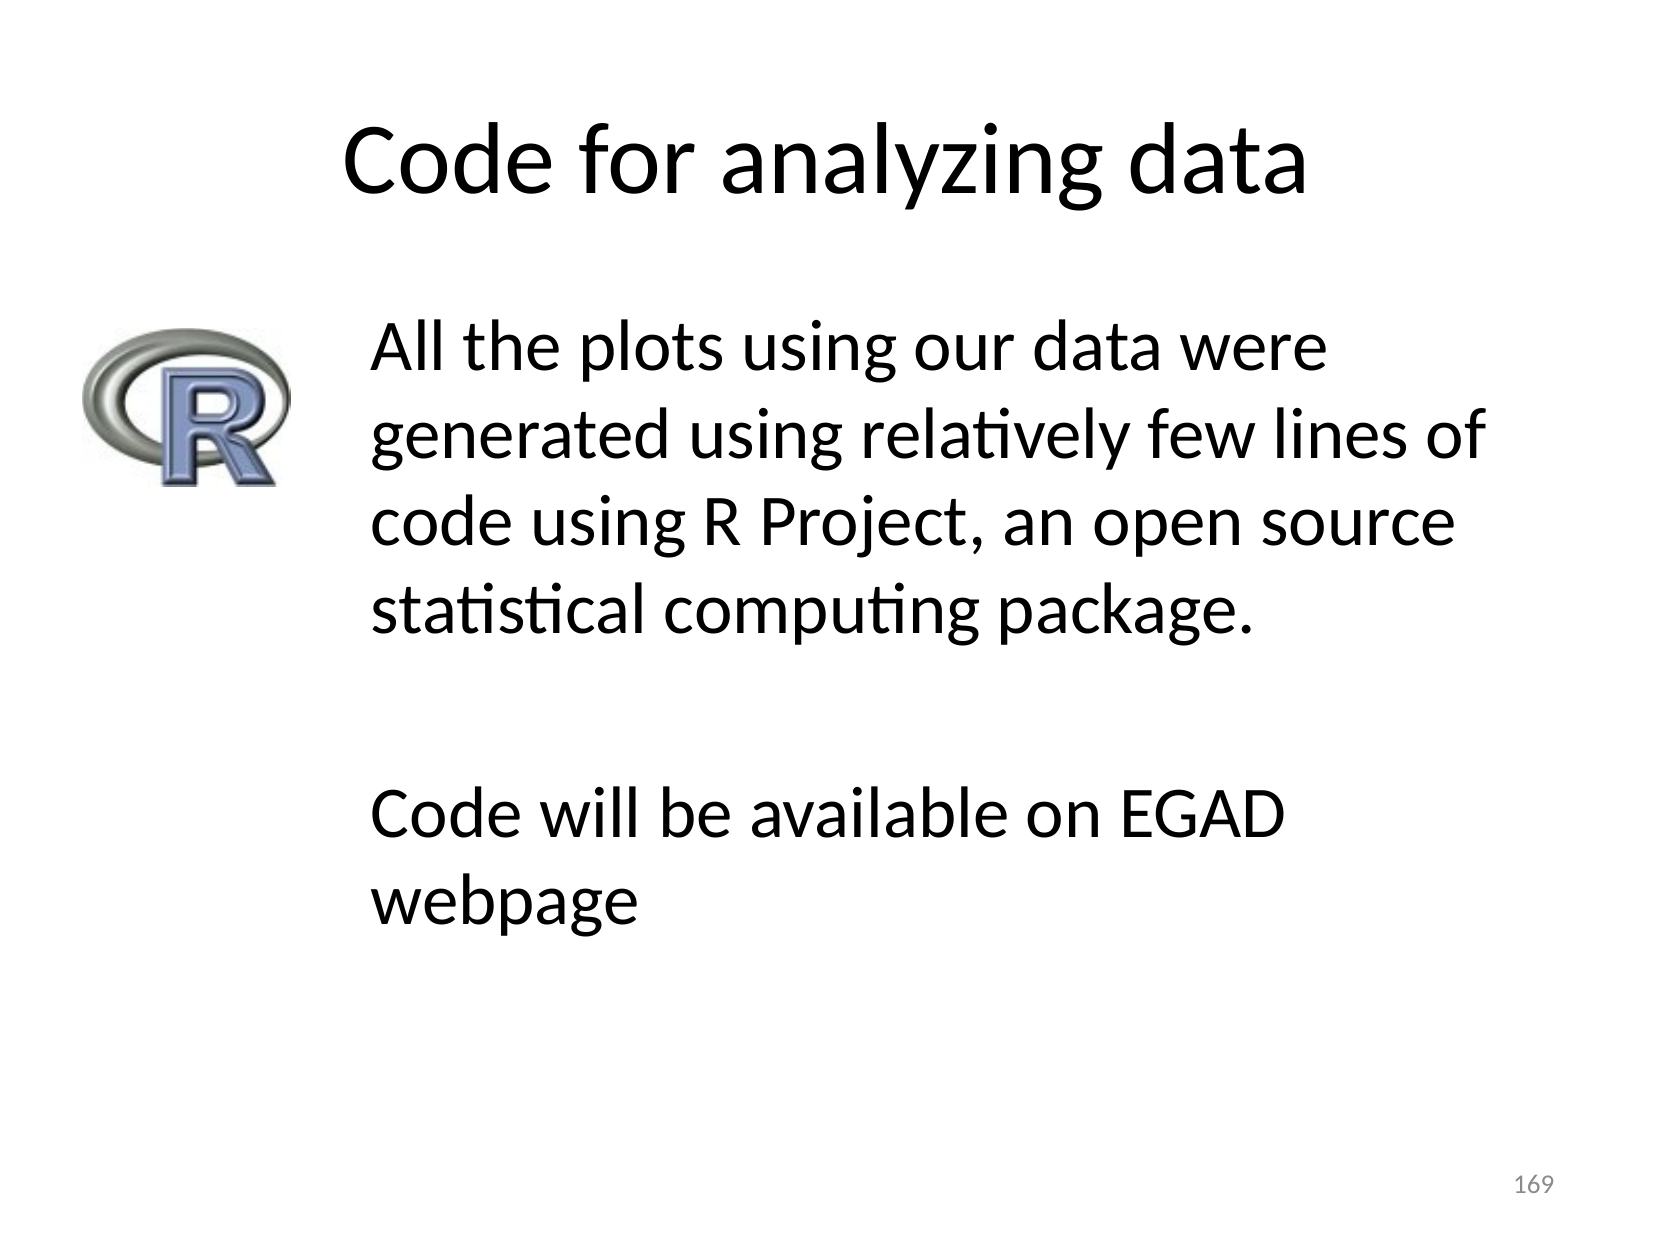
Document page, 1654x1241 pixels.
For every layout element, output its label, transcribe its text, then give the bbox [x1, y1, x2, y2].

picture [82, 328, 292, 487]
slide_number 169 [1185, 1149, 1571, 1216]
list All the plots using our data were generated using relatively few lines of code using R Project, an open source statistical computing package. Code will be available on EGAD webpage [354, 289, 1571, 1108]
title Code for analyzing data [82, 49, 1571, 257]
